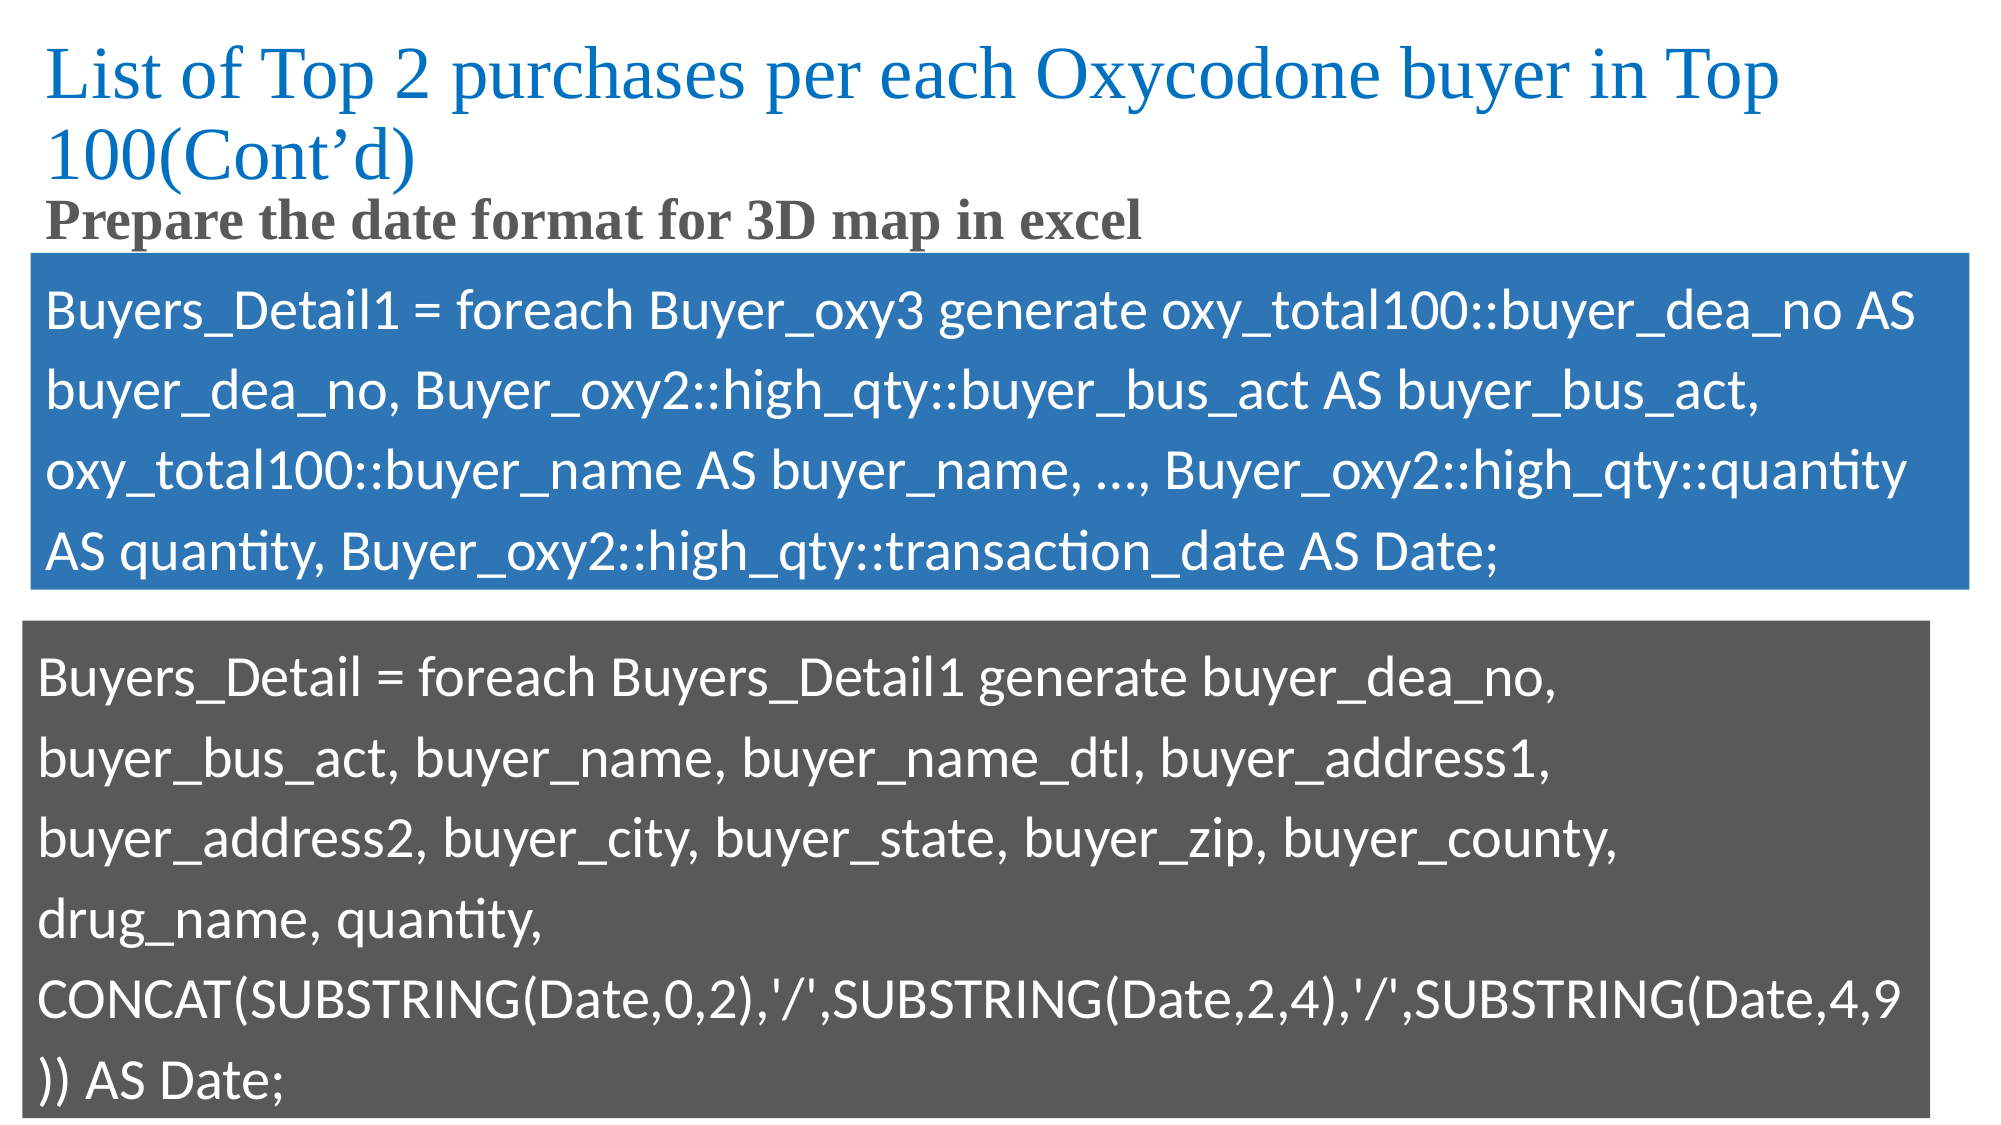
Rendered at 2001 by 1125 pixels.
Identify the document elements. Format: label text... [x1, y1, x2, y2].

text_box Buyers_Detail = foreach Buyers_Detail1 generate buyer_dea_no, buyer_bus_act, buyer_name, buyer_name_dtl, buyer_address1, buyer_address2, buyer_city, buyer_state, buyer_zip, buyer_county, drug_name, quantity, CONCAT(SUBSTRING(Date,0,2),'/',SUBSTRING(Date,2,4),'/',SUBSTRING(Date,4,9)) AS Date; [22, 620, 1931, 1119]
text_box Prepare the date format for 3D map in excel [30, 163, 1970, 252]
text_box Buyers_Detail1 = foreach Buyer_oxy3 generate oxy_total100::buyer_dea_no AS buyer_dea_no, Buyer_oxy2::high_qty::buyer_bus_act AS buyer_bus_act, oxy_total100::buyer_name AS buyer_name, …, Buyer_oxy2::high_qty::quantity AS quantity, Buyer_oxy2::high_qty::transaction_date AS Date; [30, 252, 1970, 590]
title List of Top 2 purchases per each Oxycodone buyer in Top 100(Cont’d) [30, 5, 1931, 163]
